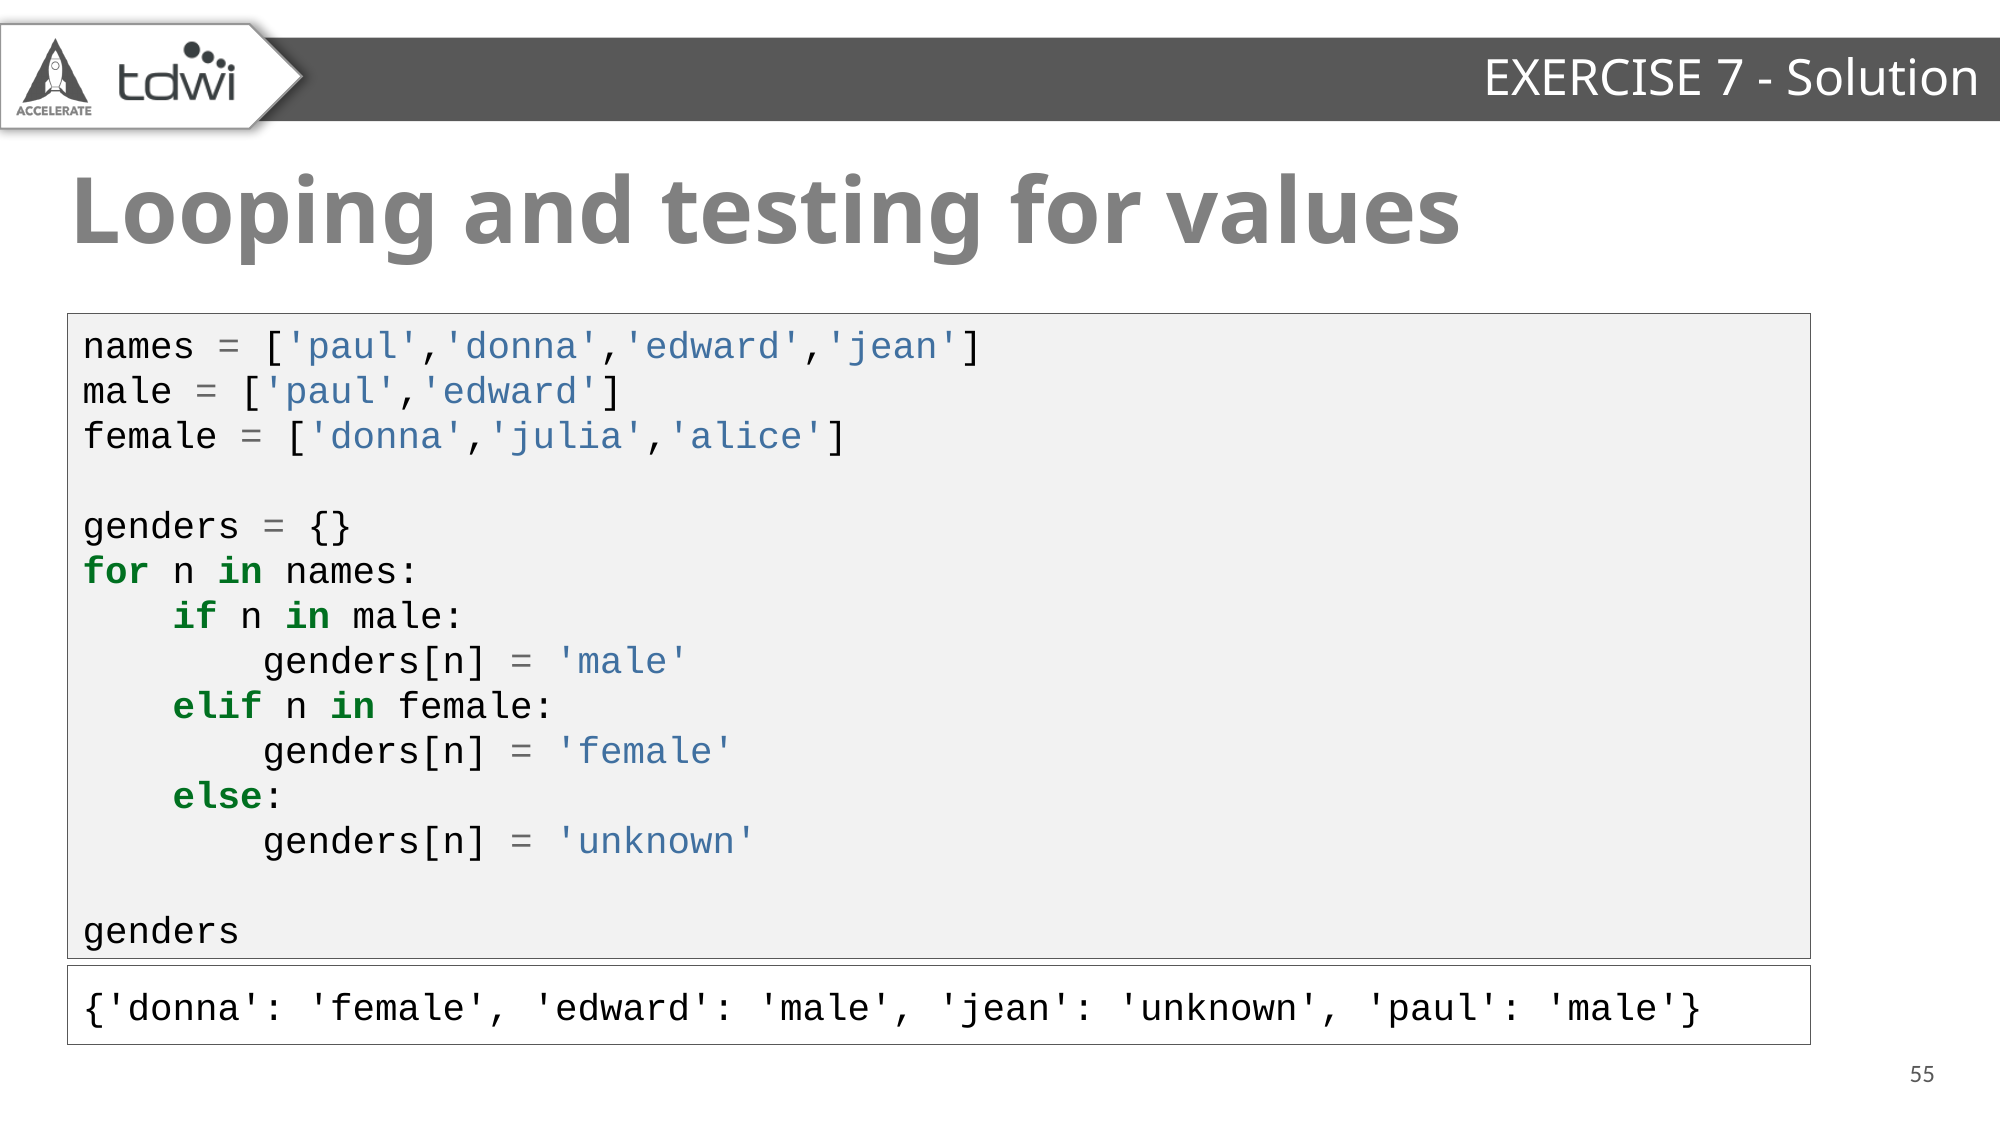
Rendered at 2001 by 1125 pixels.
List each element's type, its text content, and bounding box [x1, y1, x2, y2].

text_box {'donna': 'female', 'edward': 'male', 'jean': 'unknown', 'paul': 'male'} [67, 965, 1811, 1045]
picture [115, 35, 239, 108]
text_box names = ['paul','donna','edward','jean'] male = ['paul','edward'] female = ['donna','julia','alice'] genders = {} for n in names: if n in male: genders[n] = 'male' elif n in female: genders[n] = 'female' else: genders[n] = 'unknown' genders [67, 313, 1811, 959]
list EXERCISE 7 - Solution [729, 44, 1997, 113]
text_box [500, 441, 1500, 502]
title Looping and testing for values [54, 150, 1950, 278]
slide_number 55 [1500, 1042, 1950, 1103]
